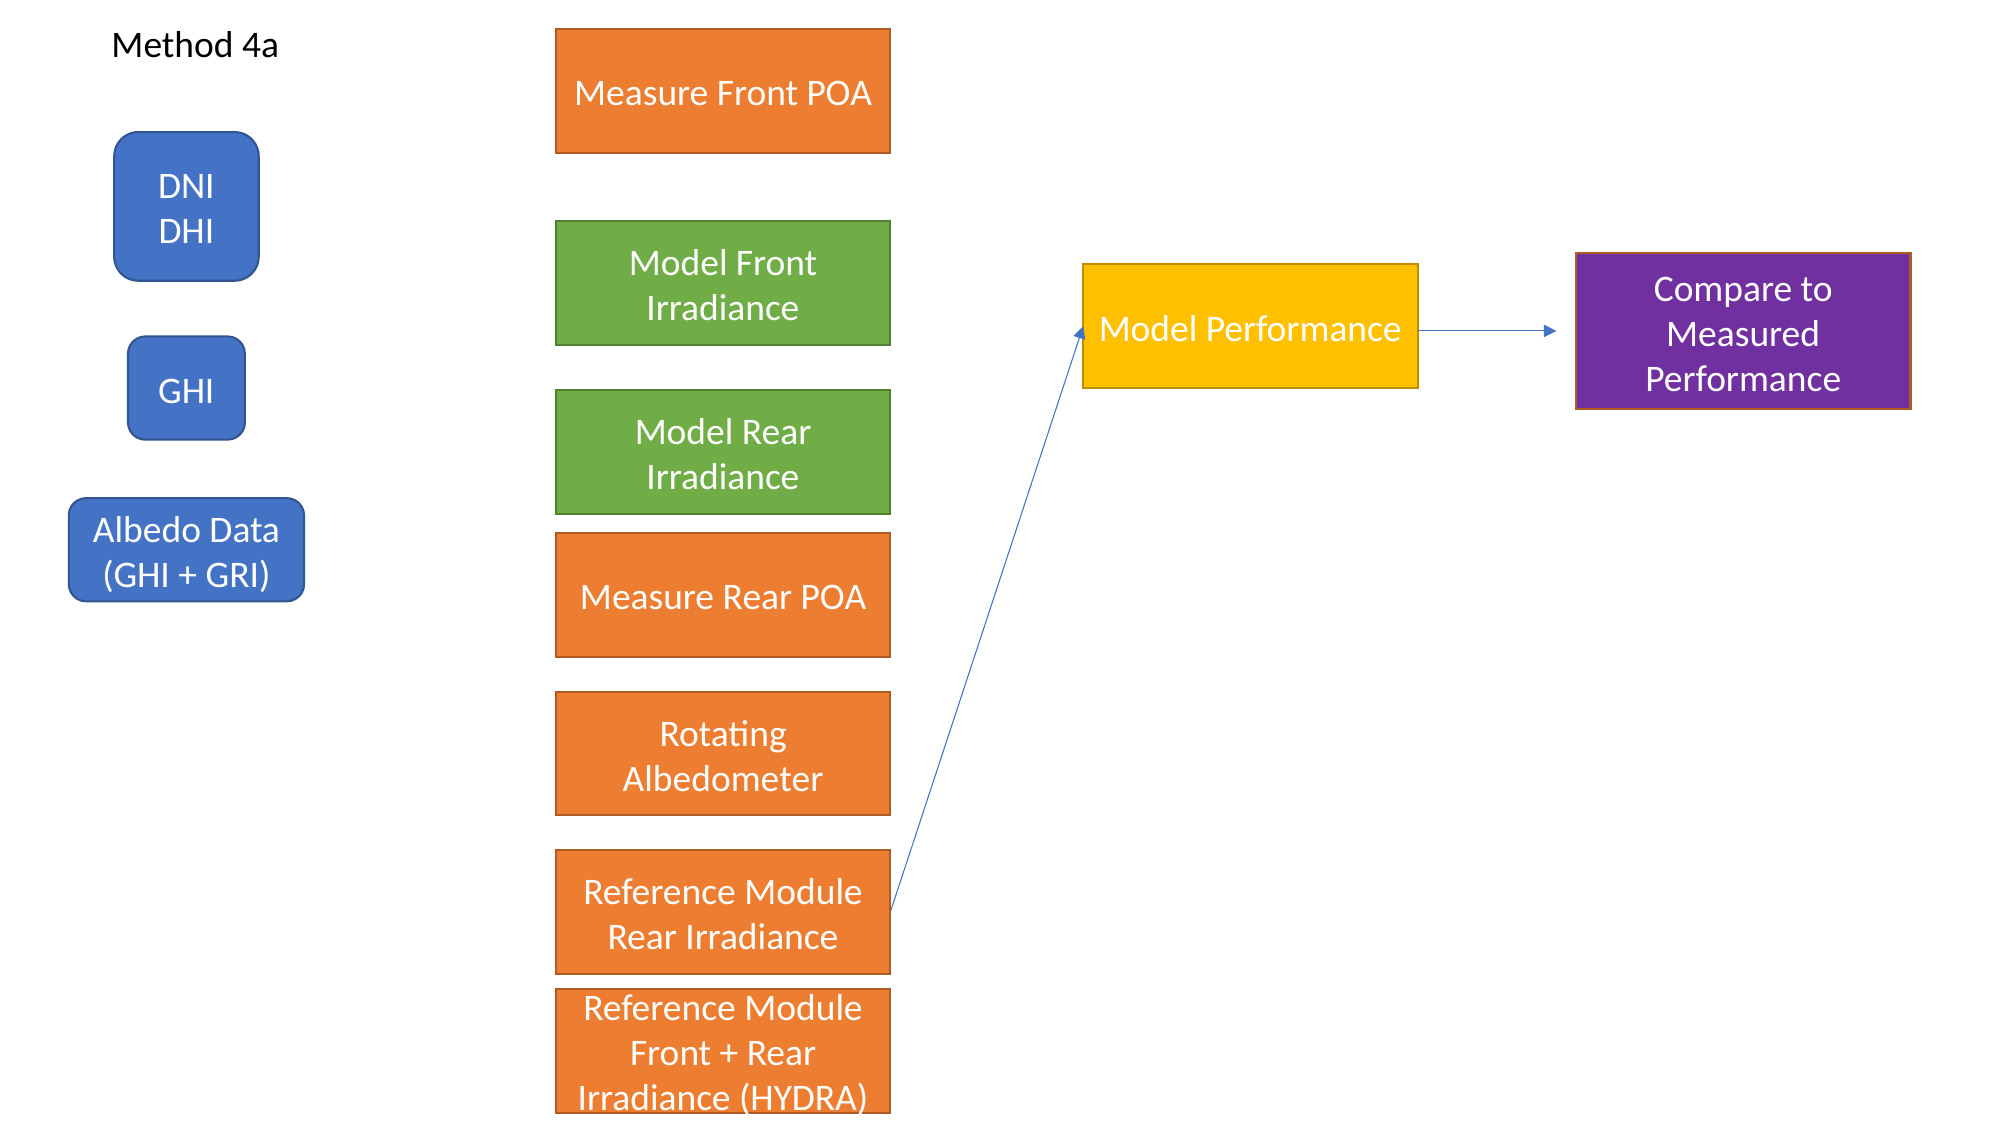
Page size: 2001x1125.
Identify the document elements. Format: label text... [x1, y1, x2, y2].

text_box Reference Module Front + Rear Irradiance (HYDRA) [555, 988, 891, 1114]
text_box Model Rear Irradiance [555, 389, 890, 515]
text_box Model Performance [1082, 263, 1419, 389]
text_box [890, 326, 1084, 913]
text_box DNI DHI [113, 131, 260, 282]
text_box Measure Front POA [555, 28, 891, 154]
text_box Method 4a [96, 12, 295, 72]
text_box Reference Module Rear Irradiance [555, 849, 891, 975]
text_box Albedo Data (GHI + GRI) [67, 497, 306, 603]
text_box Model Front Irradiance [555, 220, 891, 346]
text_box Rotating Albedometer [555, 691, 890, 816]
text_box Measure Rear POA [555, 532, 890, 658]
text_box GHI [126, 335, 246, 441]
text_box Compare to Measured Performance [1575, 252, 1912, 410]
